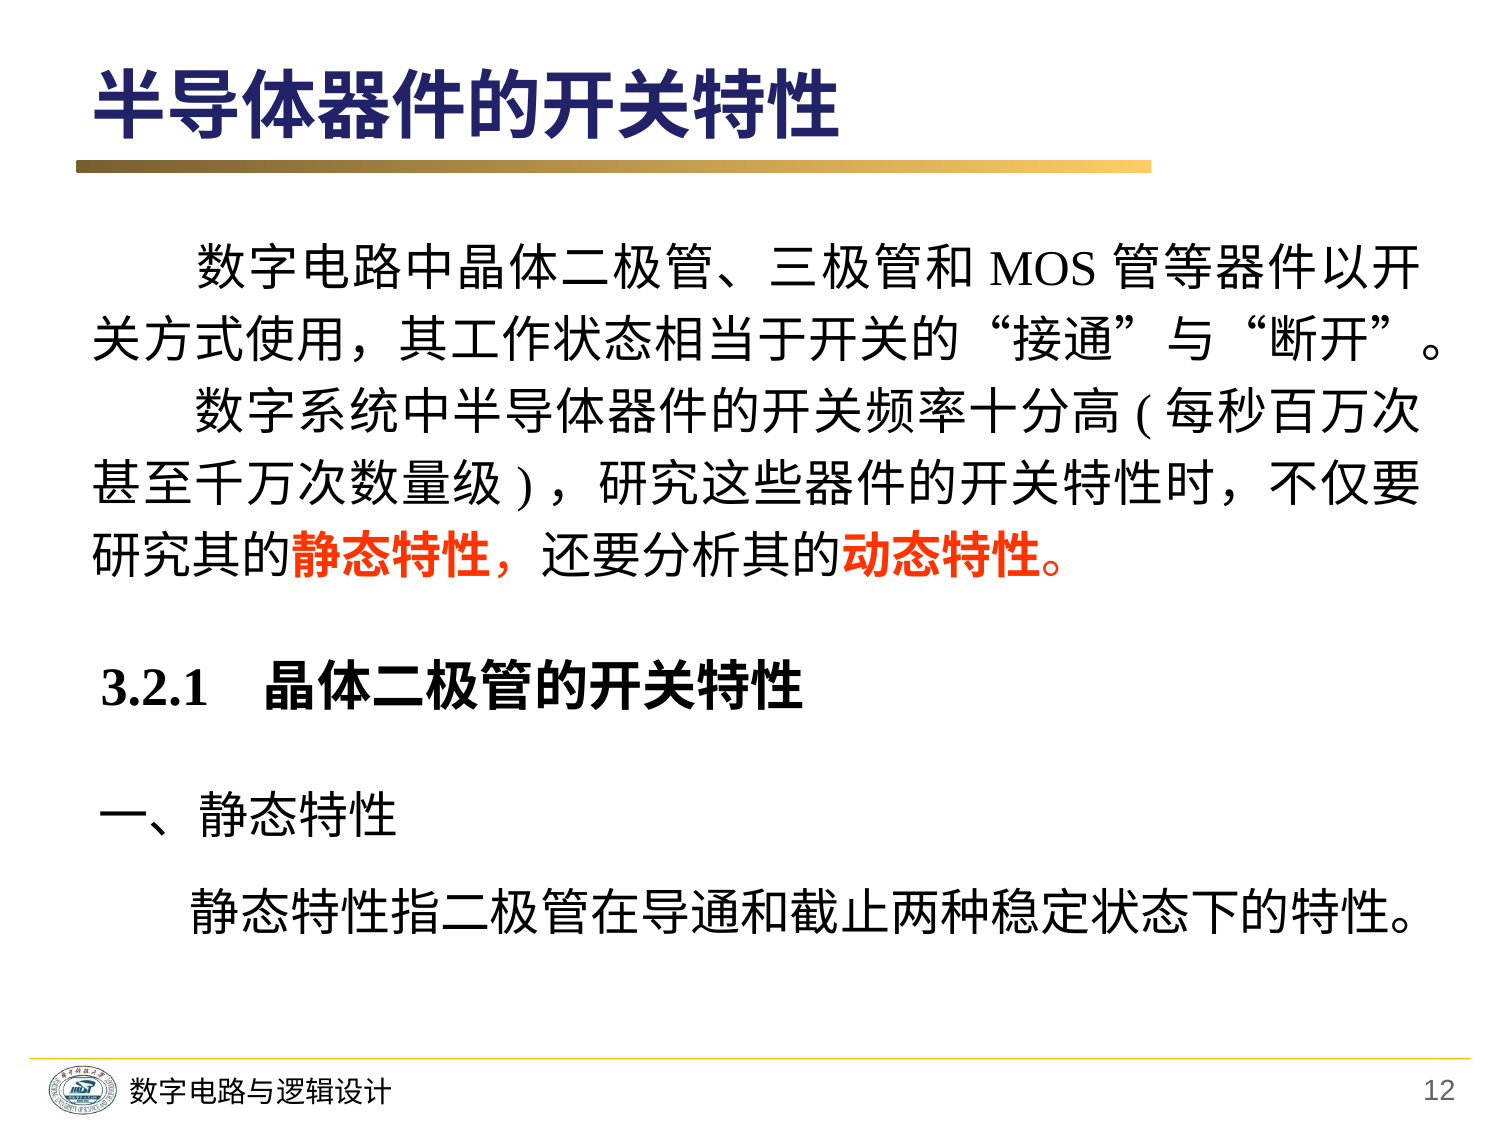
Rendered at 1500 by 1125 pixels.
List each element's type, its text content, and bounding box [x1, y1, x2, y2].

picture [46, 1063, 119, 1116]
text_box 一、静态特性 [83, 776, 425, 852]
text_box 数字电路与逻辑设计 [114, 1065, 429, 1116]
text_box 数字电路中晶体二极管、三极管和MOS管等器件以开关方式使用，其工作状态相当于开关的“接通”与“断开”。 数字系统中半导体器件的开关频率十分高(每秒百万次甚至千万次数量级)，研究这些器件的开关特性时，不仅要研究其的静态特性，还要分析其的动态特性。 [76, 215, 1437, 591]
text_box 3.2.1 晶体二极管的开关特性 [85, 643, 849, 724]
title 半导体器件的开关特性 [76, 45, 1424, 161]
text_box 静态特性指二极管在导通和截止两种稳定状态下的特性。 [74, 872, 1500, 948]
text_box 12 [1120, 1063, 1471, 1125]
